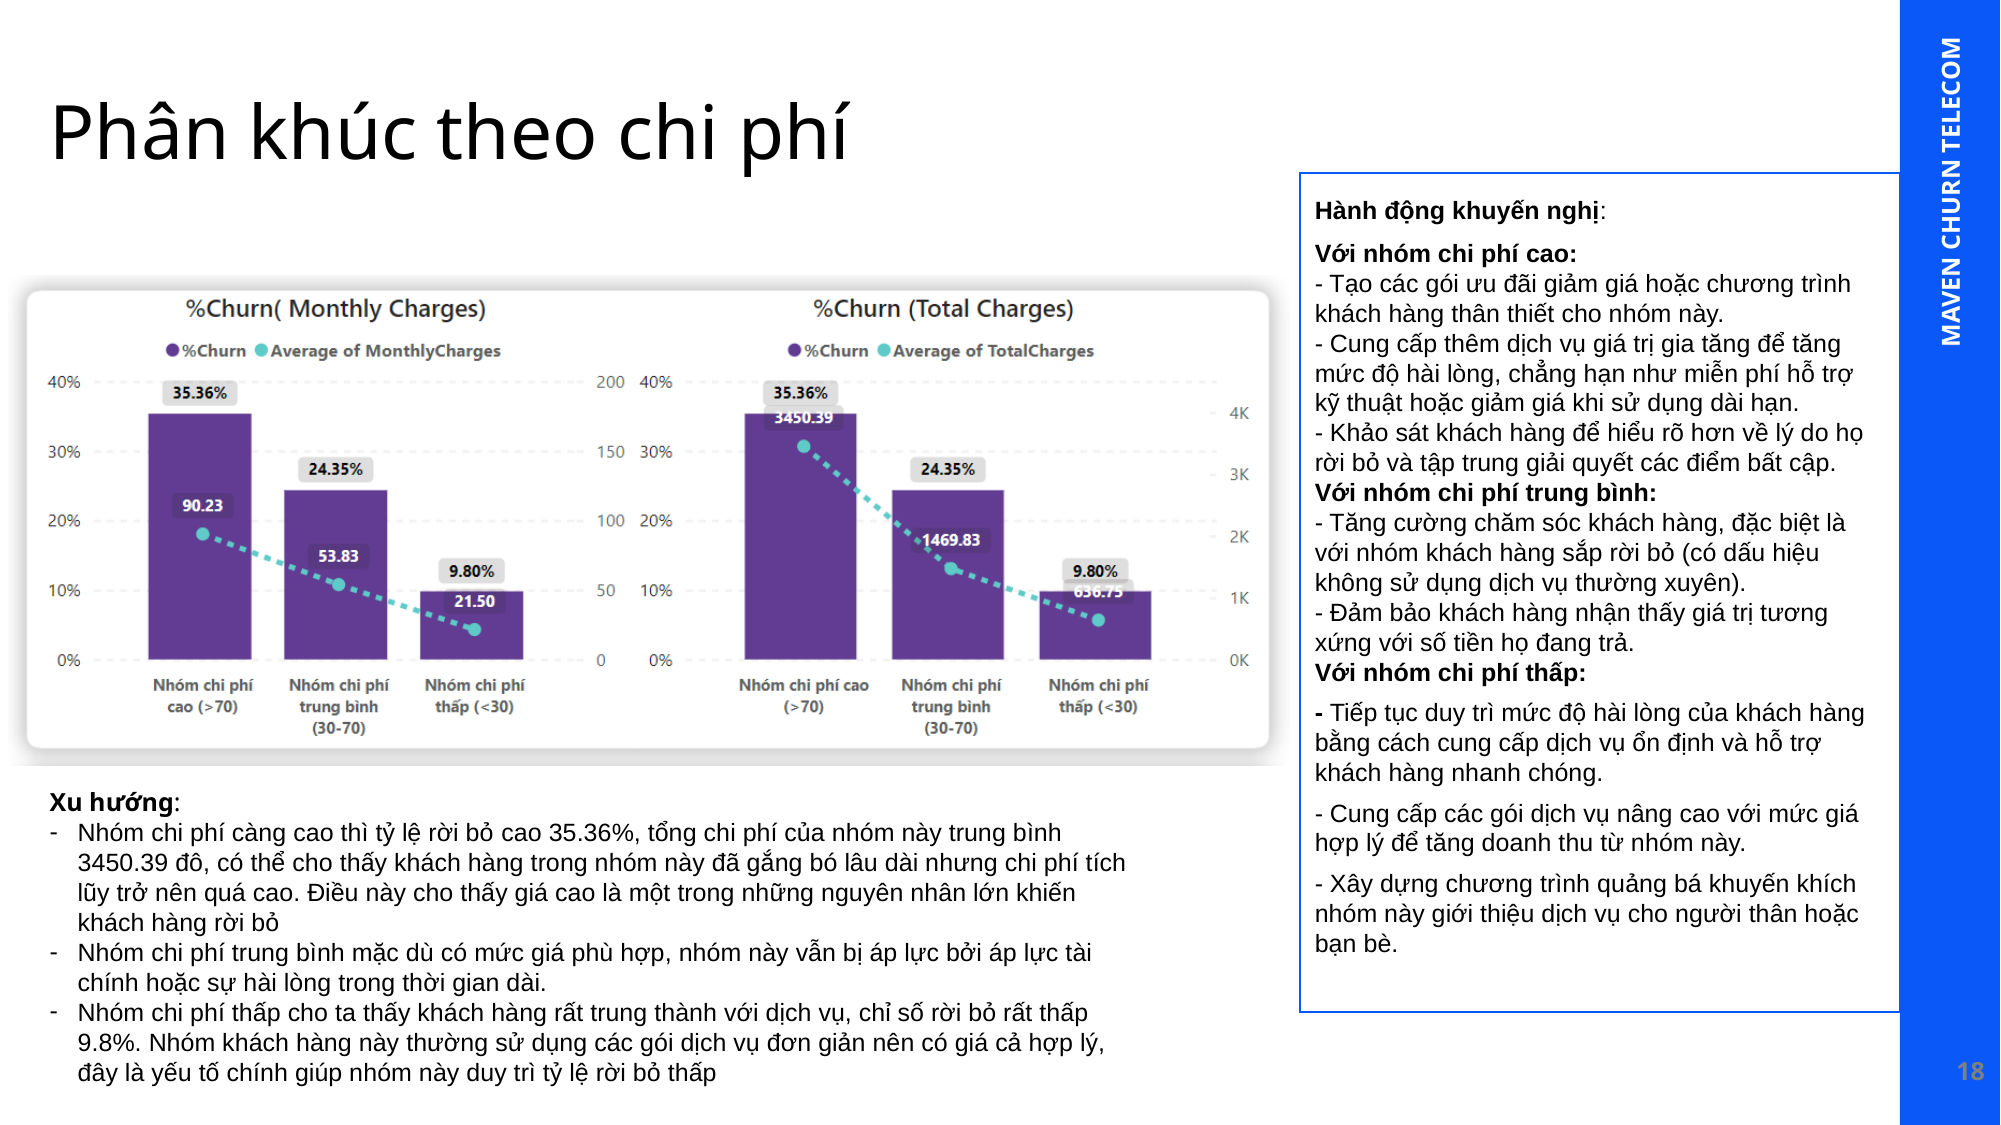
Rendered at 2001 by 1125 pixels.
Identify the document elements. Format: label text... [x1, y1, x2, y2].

footer MAVEN CHURN TELECOM [1920, 22, 1980, 698]
picture [8, 275, 1290, 766]
title Phân khúc theo chi phí [34, 56, 1736, 214]
text_box Xu hướng: Nhóm chi phí càng cao thì tỷ lệ rời bỏ cao 35.36%, tổng chi phí của nhóm này trung bình 3450.39 đô, có thể cho thấy khách hàng trong nhóm này đã gắng bó lâu dài nhưng chi phí tích lũy trở nên quá cao. Điều này cho thấy giá cao là một trong những nguyên nhân lớn khiến khách hàng rời bỏ Nhóm chi phí trung bình mặc dù có mức giá phù hợp, nhóm này vẫn bị áp lực bởi áp lực tài chính hoặc sự hài lòng trong thời gian dài. Nhóm chi phí thấp cho ta thấy khách hàng rất trung thành với dịch vụ, chỉ số rời bỏ rất thấp 9.8%. Nhóm khách hàng này thường sử dụng các gói dịch vụ đơn giản nên có giá cả hợp lý, đây là yếu tố chính giúp nhóm này duy trì tỷ lệ rời bỏ thấp [34, 766, 1165, 1125]
slide_number 18 [1899, 1042, 2000, 1103]
list Hành động khuyến nghị: Với nhóm chi phí cao: - Tạo các gói ưu đãi giảm giá hoặc chương trình khách hàng thân thiết cho nhóm này. - Cung cấp thêm dịch vụ giá trị gia tăng để tăng mức độ hài lòng, chẳng hạn như miễn phí hỗ trợ kỹ thuật hoặc giảm giá khi sử dụng dài hạn. - Khảo sát khách hàng để hiểu rõ hơn về lý do họ rời bỏ và tập trung giải quyết các điểm bất cập. Với nhóm chi phí trung bình: - Tăng cường chăm sóc khách hàng, đặc biệt là với nhóm khách hàng sắp rời bỏ (có dấu hiệu không sử dụng dịch vụ thường xuyên). - Đảm bảo khách hàng nhận thấy giá trị tương xứng với số tiền họ đang trả. Với nhóm chi phí thấp: - Tiếp tục duy trì mức độ hài lòng của khách hàng bằng cách cung cấp dịch vụ ổn định và hỗ trợ khách hàng nhanh chóng. - Cung cấp các gói dịch vụ nâng cao với mức giá hợp lý để tăng doanh thu từ nhóm này. - Xây dựng chương trình quảng bá khuyến khích nhóm này giới thiệu dịch vụ cho người thân hoặc bạn bè. [1299, 172, 1901, 1013]
